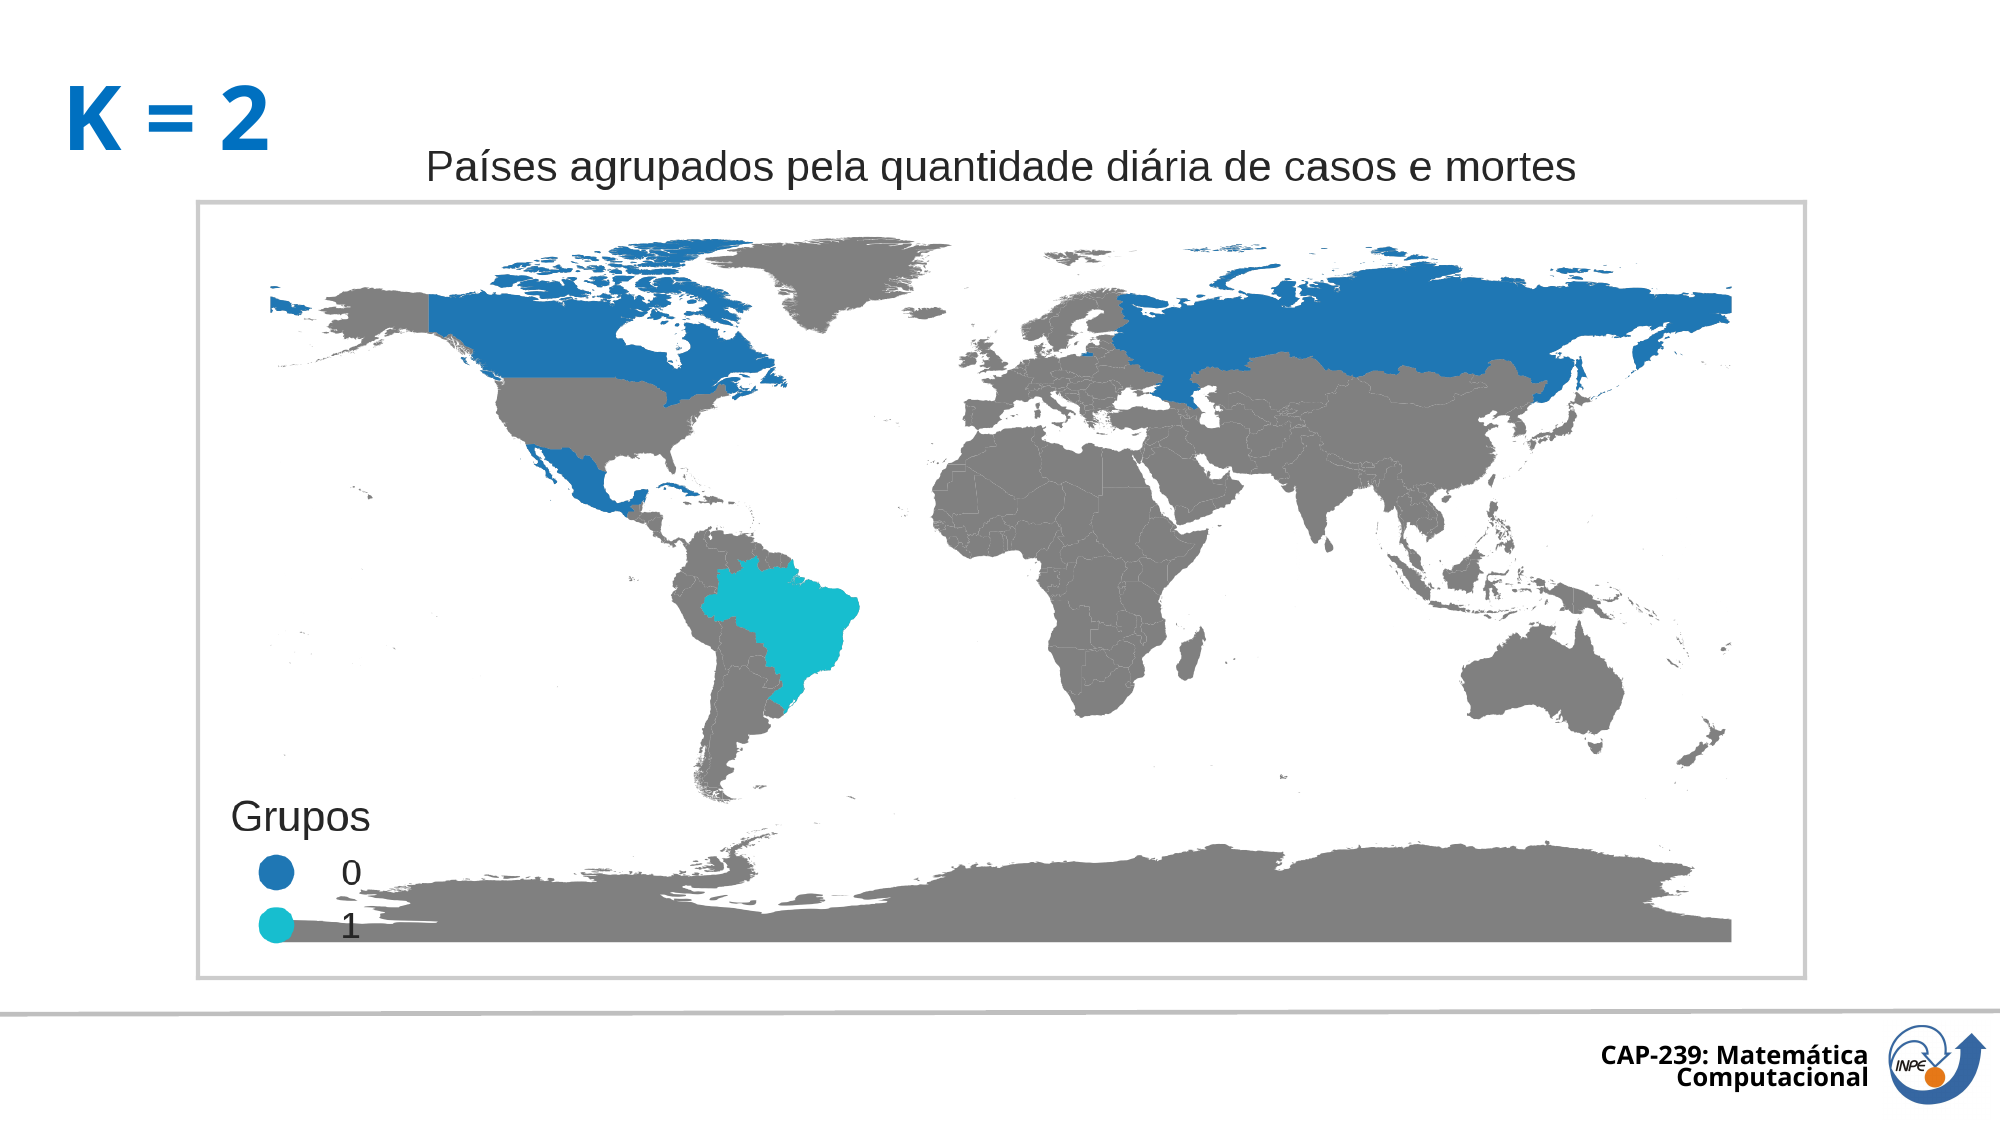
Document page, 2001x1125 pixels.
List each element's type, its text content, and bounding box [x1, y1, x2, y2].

text_box K = 2 [0, 0, 334, 152]
picture [170, 122, 1829, 1003]
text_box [0, 1010, 2000, 1015]
picture [1882, 1016, 1991, 1120]
text_box CAP-239: Matemática Computacional [1472, 1040, 1877, 1100]
